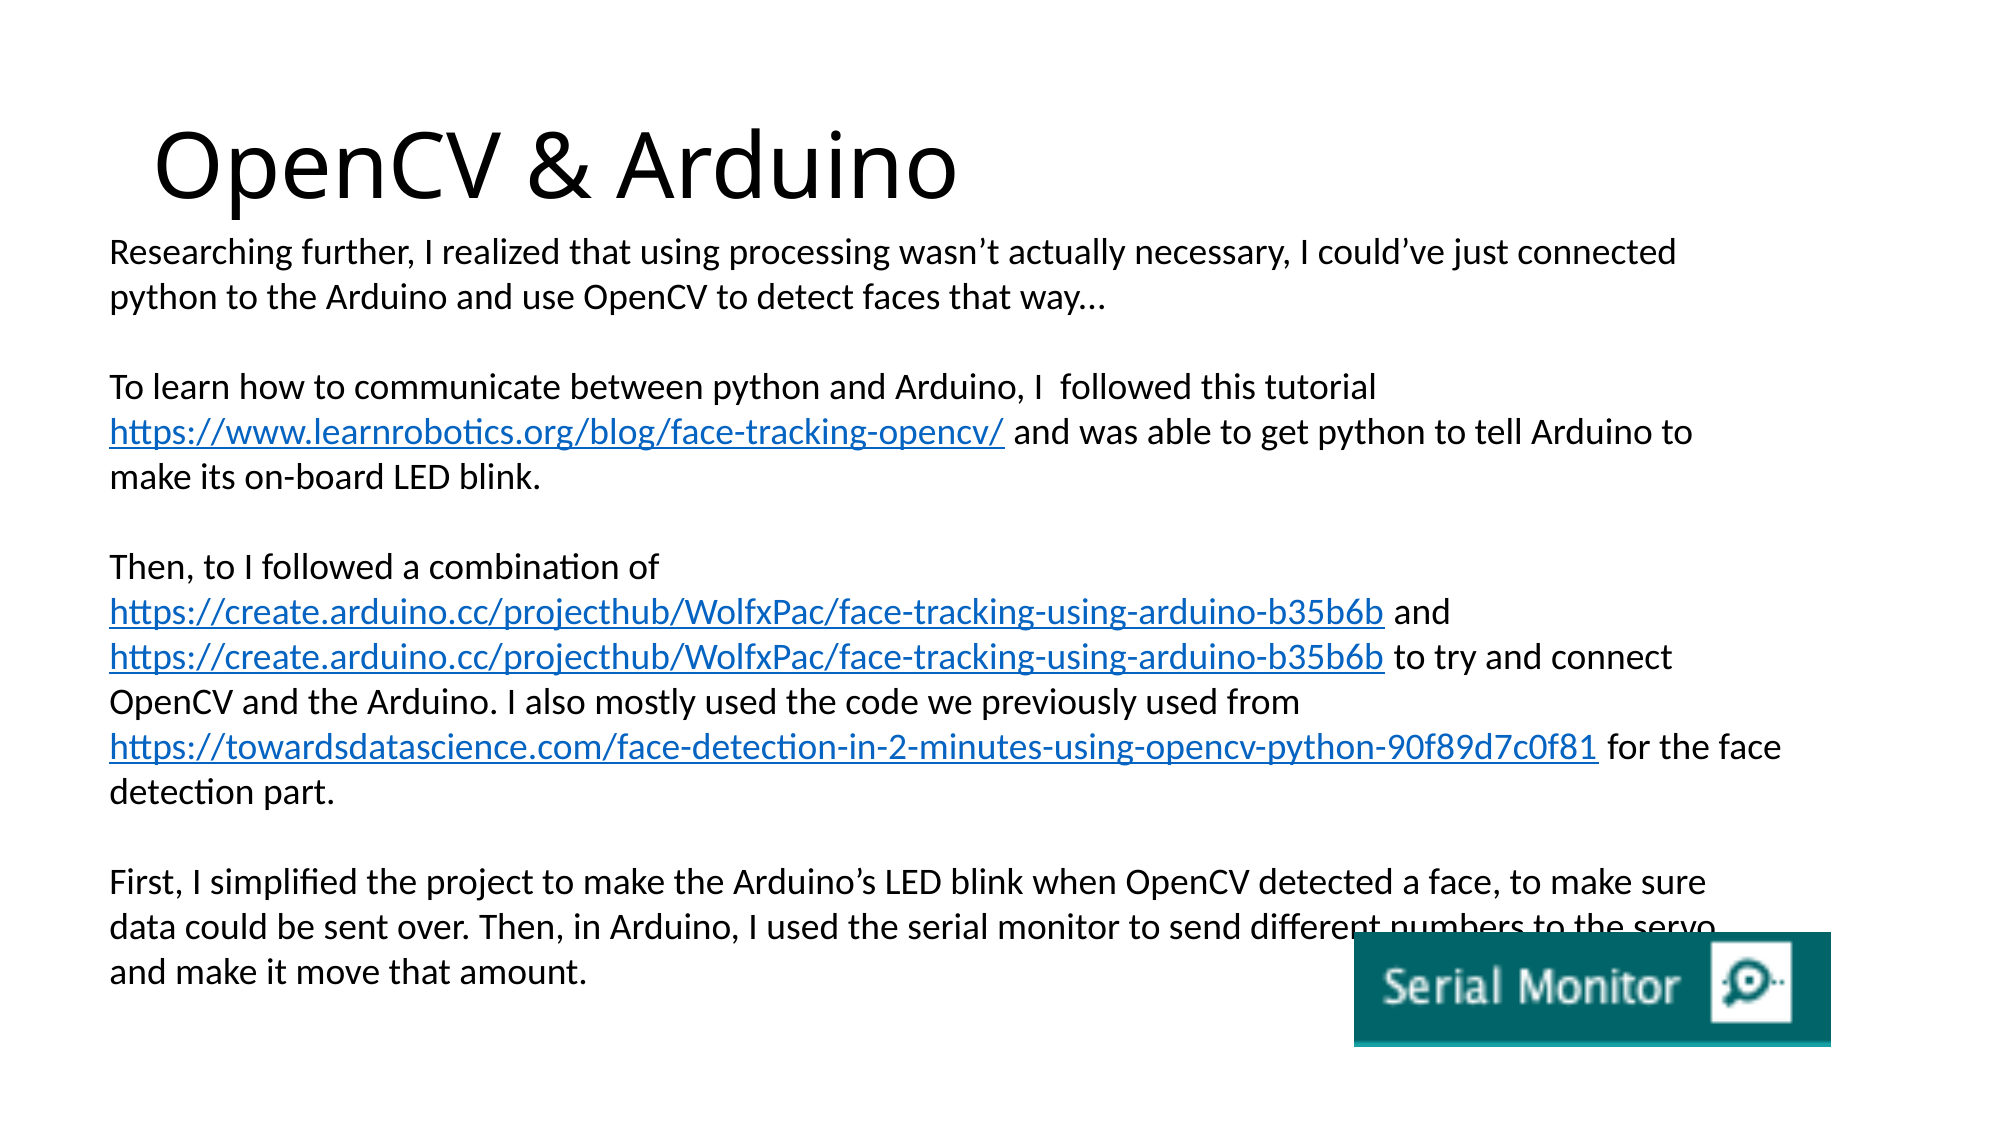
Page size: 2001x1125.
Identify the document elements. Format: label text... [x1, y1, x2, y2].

title OpenCV & Arduino [137, 59, 1863, 278]
text_box Researching further, I realized that using processing wasn’t actually necessary, I could’ve just connected python to the Arduino and use OpenCV to detect faces that way... To learn how to communicate between python and Arduino, I followed this tutorial https://www.learnrobotics.org/blog/face-tracking-opencv/ and was able to get python to tell Arduino to make its on-board LED blink. Then, to I followed a combination of https://create.arduino.cc/projecthub/WolfxPac/face-tracking-using-arduino-b35b6b and https://create.arduino.cc/projecthub/WolfxPac/face-tracking-using-arduino-b35b6b to try and connect OpenCV and the Arduino. I also mostly used the code we previously used from https://towardsdatascience.com/face-detection-in-2-minutes-using-opencv-python-90f89d7c0f81 for the face detection part. First, I simplified the project to make the Arduino’s LED blink when OpenCV detected a face, to make sure data could be sent over. Then, in Arduino, I used the serial monitor to send different numbers to the servo and make it move that amount. [94, 219, 1799, 1125]
picture [1354, 932, 1831, 1047]
